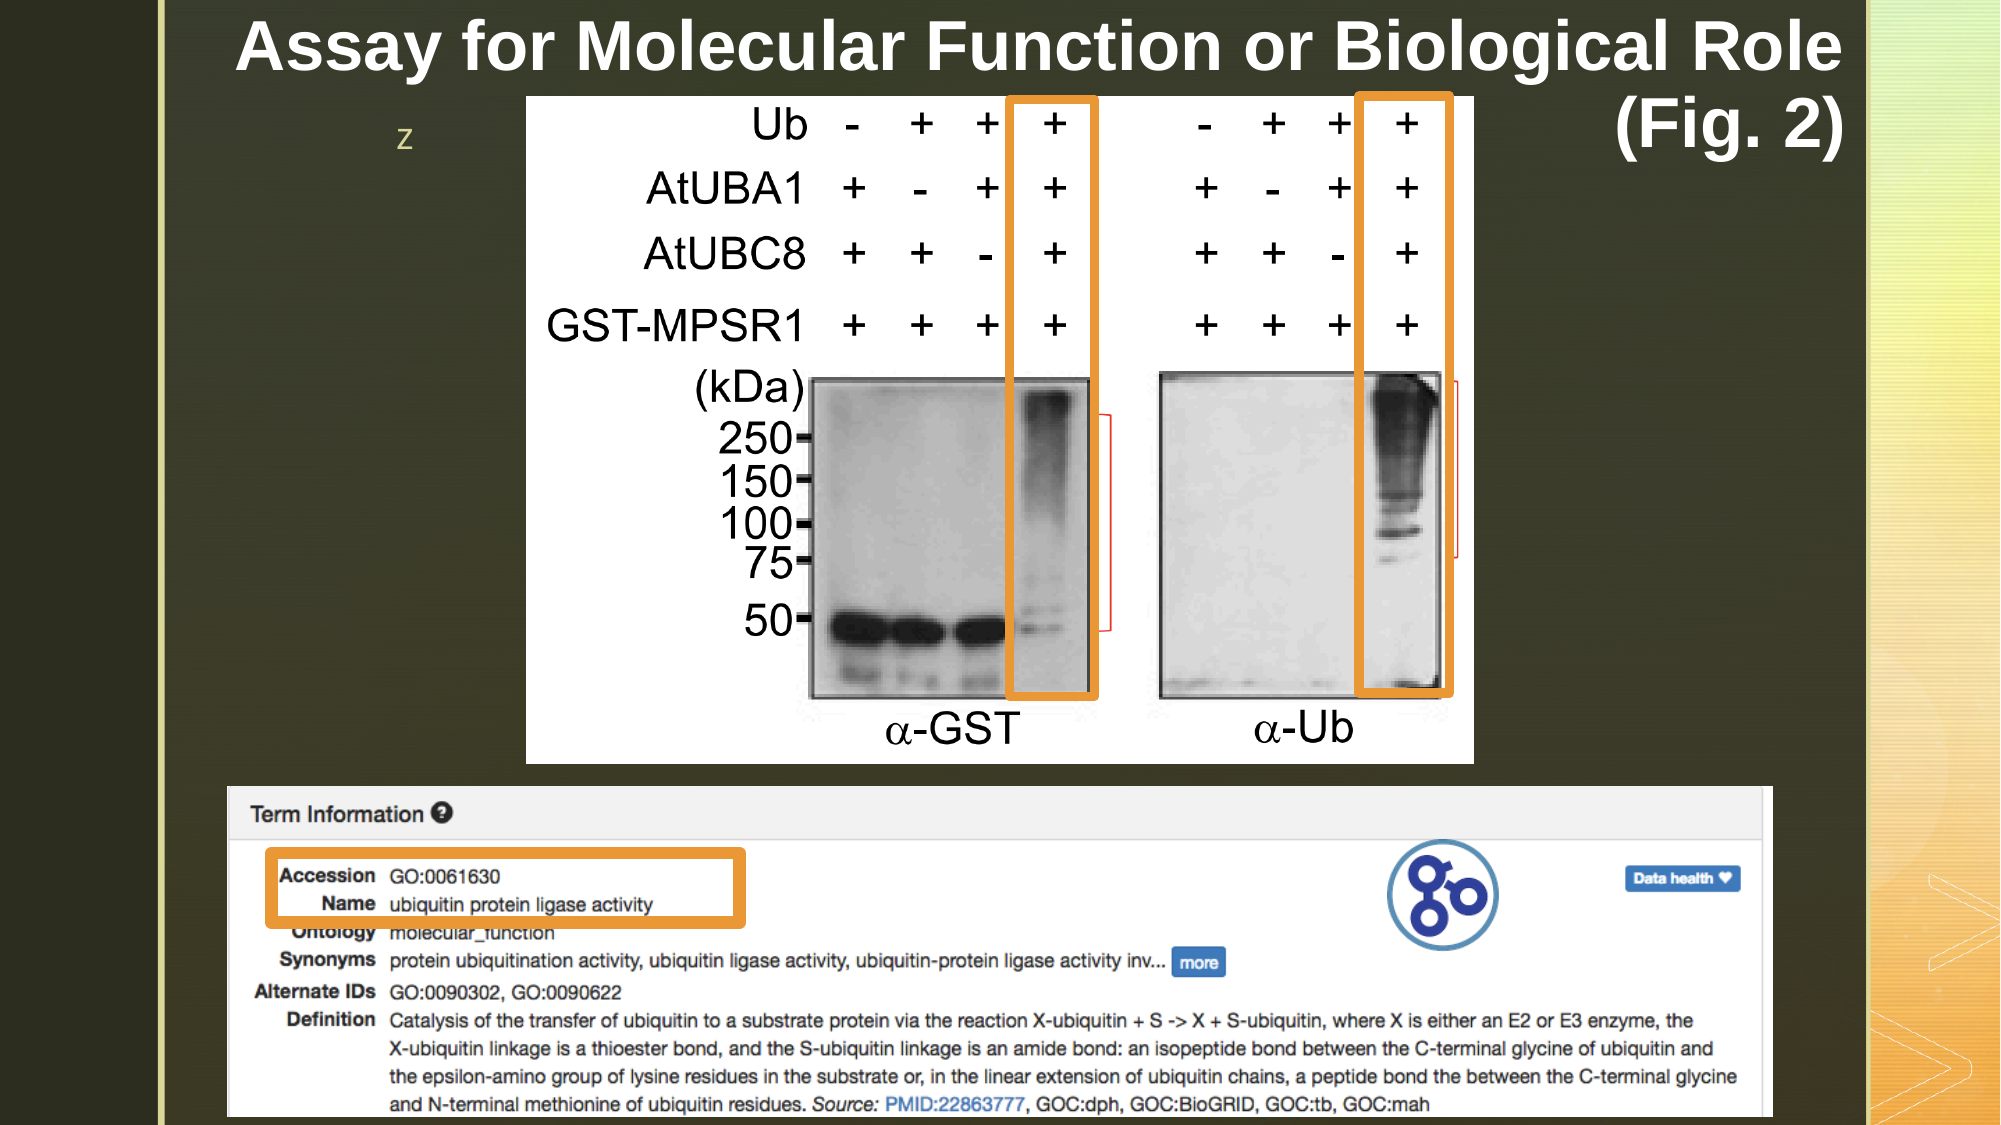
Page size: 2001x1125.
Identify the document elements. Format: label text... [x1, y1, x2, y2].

picture [1871, 0, 2001, 1125]
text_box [227, 786, 1773, 1117]
title Assay for Molecular Function or Biological Role (Fig. 2) [193, 2, 1862, 179]
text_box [526, 95, 1474, 764]
